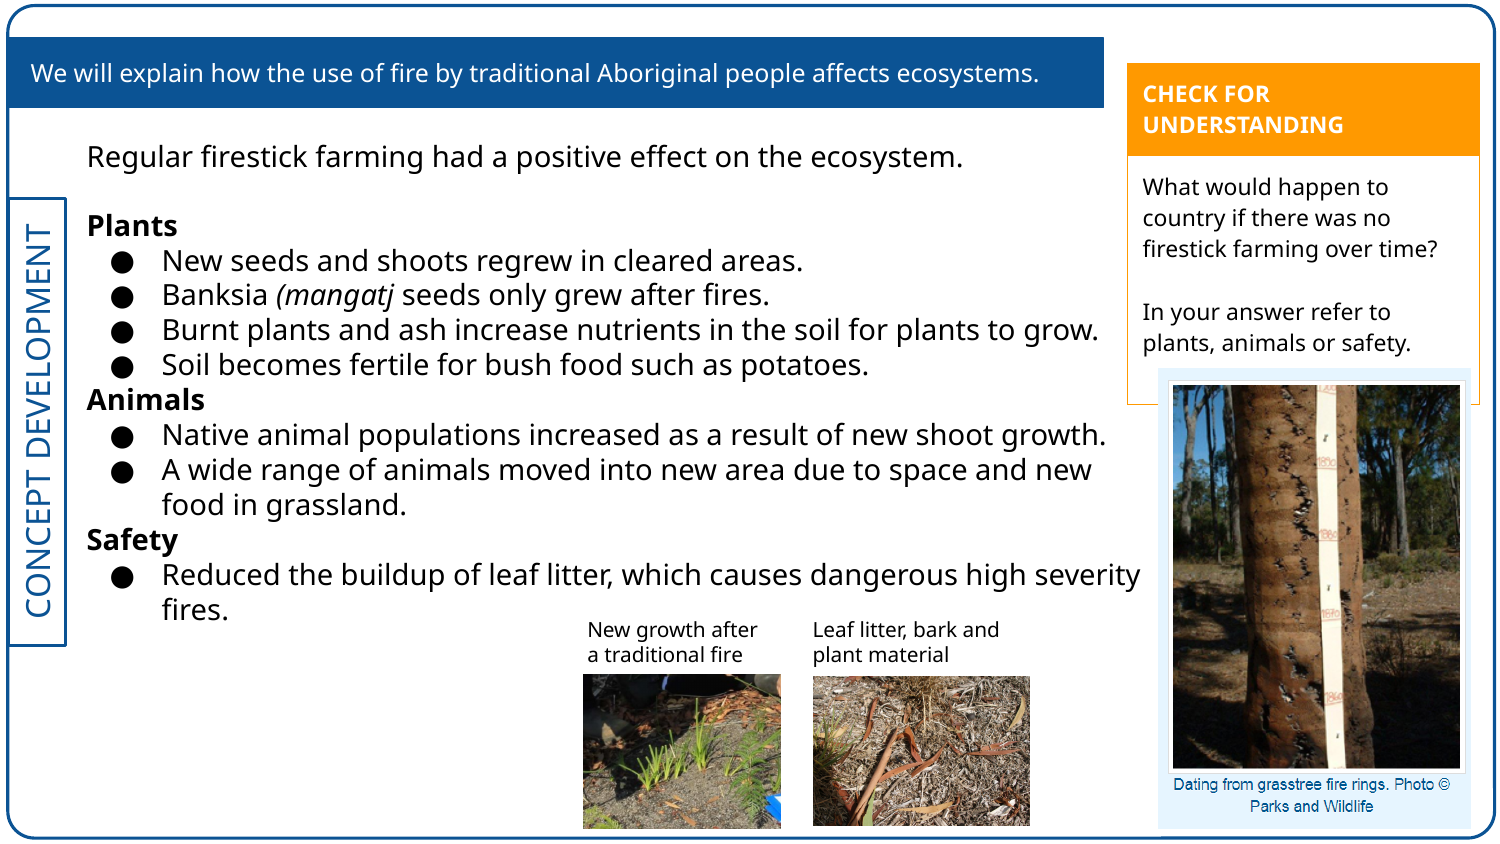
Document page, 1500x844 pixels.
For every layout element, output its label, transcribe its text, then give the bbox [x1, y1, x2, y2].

subtitle We will explain how the use of fire by traditional Aboriginal people affects ecosystems. [15, 43, 1097, 101]
picture [1157, 368, 1471, 829]
table_header CHECK FOR UNDERSTANDING [1128, 64, 1479, 155]
list Regular firestick farming had a positive effect on the ecosystem. Plants New seeds and shoots regrew in cleared areas. Banksia (mangatj seeds only grew after fires. Burnt plants and ash increase nutrients in the soil for plants to grow. Soil becomes fertile for bush food such as potatoes. Animals Native animal populations increased as a result of new shoot growth. A wide range of animals moved into new area due to space and new food in grassland. Safety Reduced the buildup of leaf litter, which causes dangerous high severity fires. [71, 118, 1152, 630]
table_cell What would happen to country if there was no firestick farming over time? In your answer refer to plants, animals or safety. [1128, 156, 1479, 404]
text_box New growth after a traditional fire [572, 601, 789, 677]
picture [813, 676, 1031, 827]
picture [583, 674, 781, 829]
text_box Leaf litter, bark and plant material [797, 601, 1030, 677]
